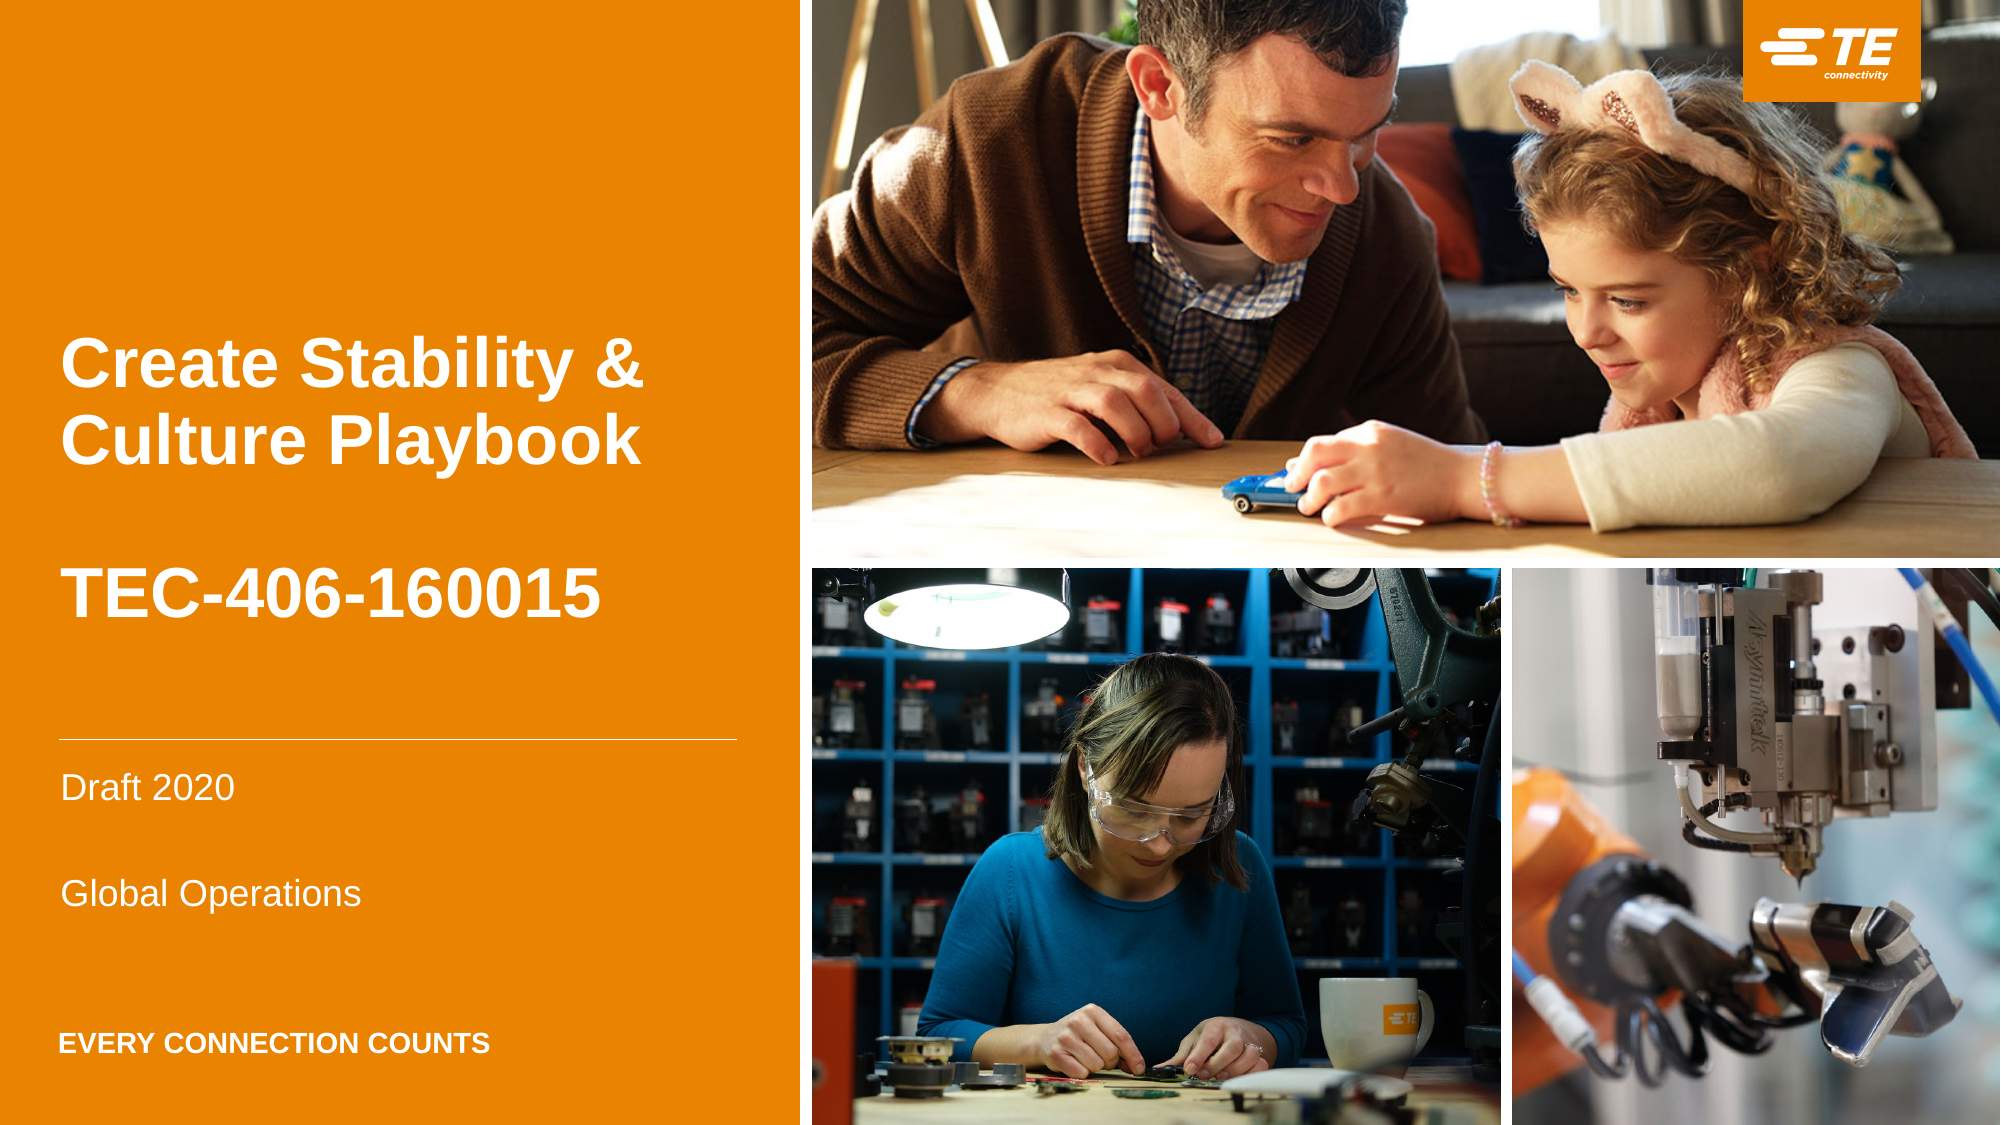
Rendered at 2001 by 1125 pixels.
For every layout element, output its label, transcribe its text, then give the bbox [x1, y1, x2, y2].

title Create Stability & Culture Playbook TEC-406-160015 [60, 116, 739, 718]
picture [812, 568, 1501, 1125]
picture [812, 0, 2000, 558]
subtitle Draft 2020 Global Operations [60, 768, 739, 972]
picture [1512, 568, 2000, 1125]
picture [1133, 568, 1139, 595]
